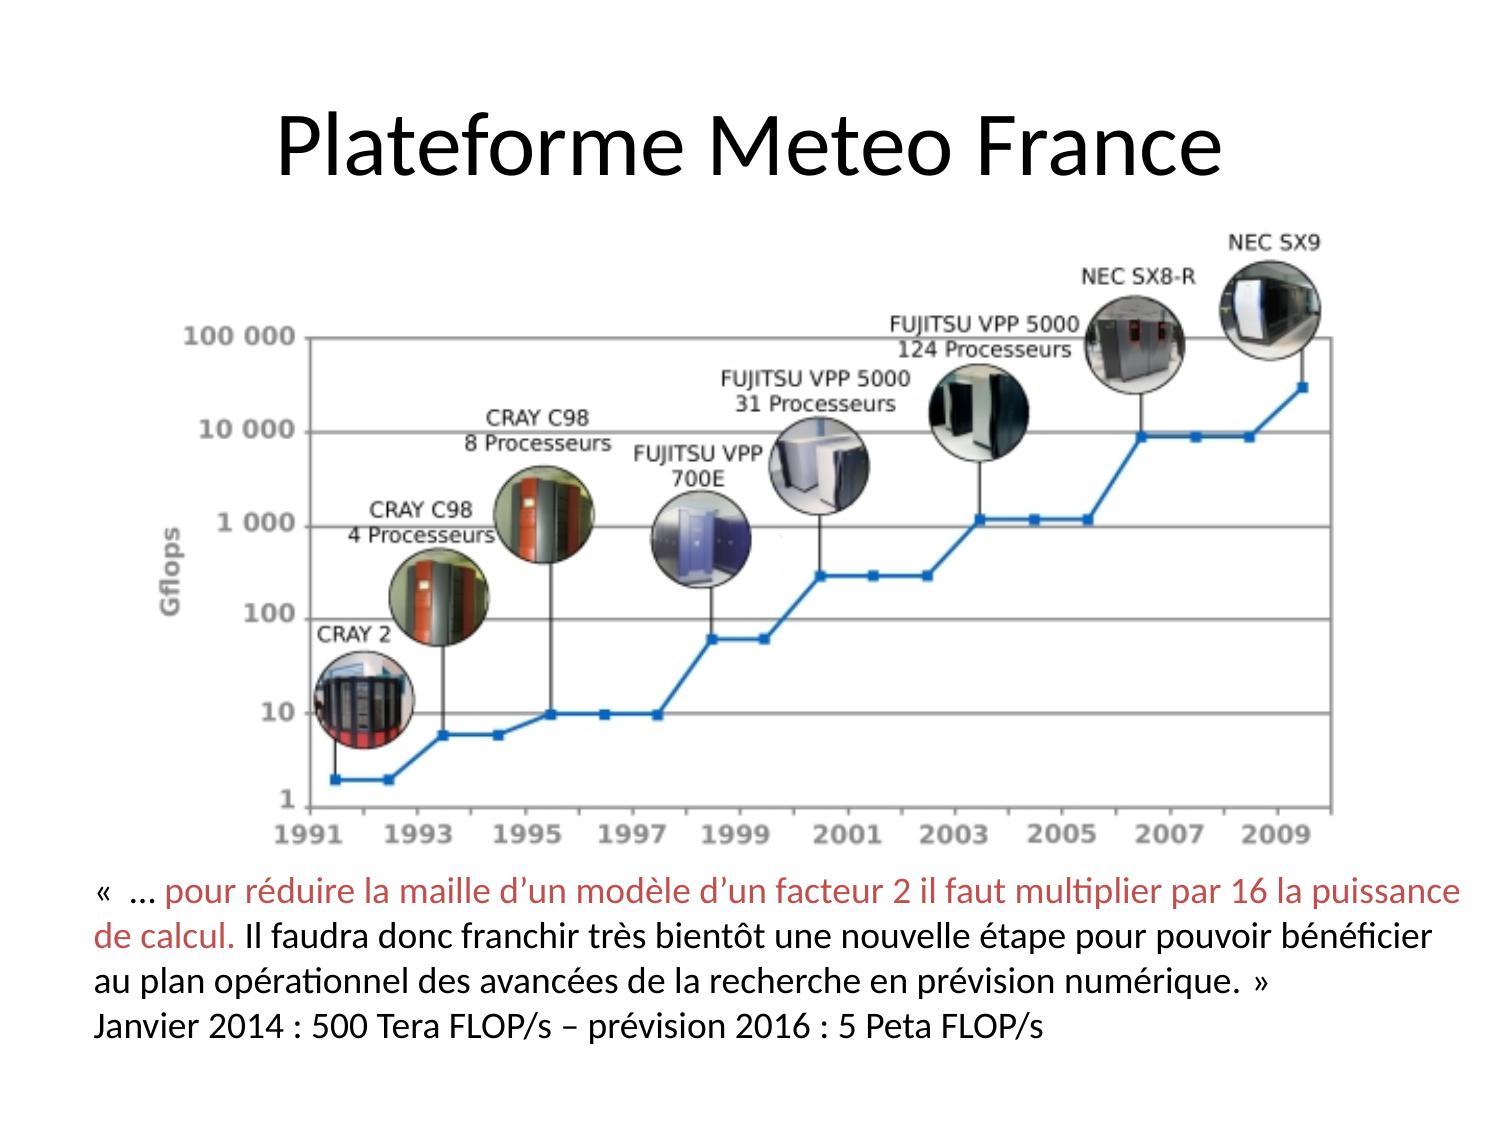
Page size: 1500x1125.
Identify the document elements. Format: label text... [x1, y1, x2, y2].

title Plateforme Meteo France [75, 45, 1425, 233]
picture [145, 211, 1355, 886]
text_box « … pour réduire la maille d’un modèle d’un facteur 2 il faut multiplier par 16 la puissance de calcul. Il faudra donc franchir très bientôt une nouvelle étape pour pouvoir bénéficier au plan opérationnel des avancées de la recherche en prévision numérique. » Janvier 2014 : 500 Tera FLOP/s – prévision 2016 : 5 Peta FLOP/s [78, 858, 1485, 1054]
